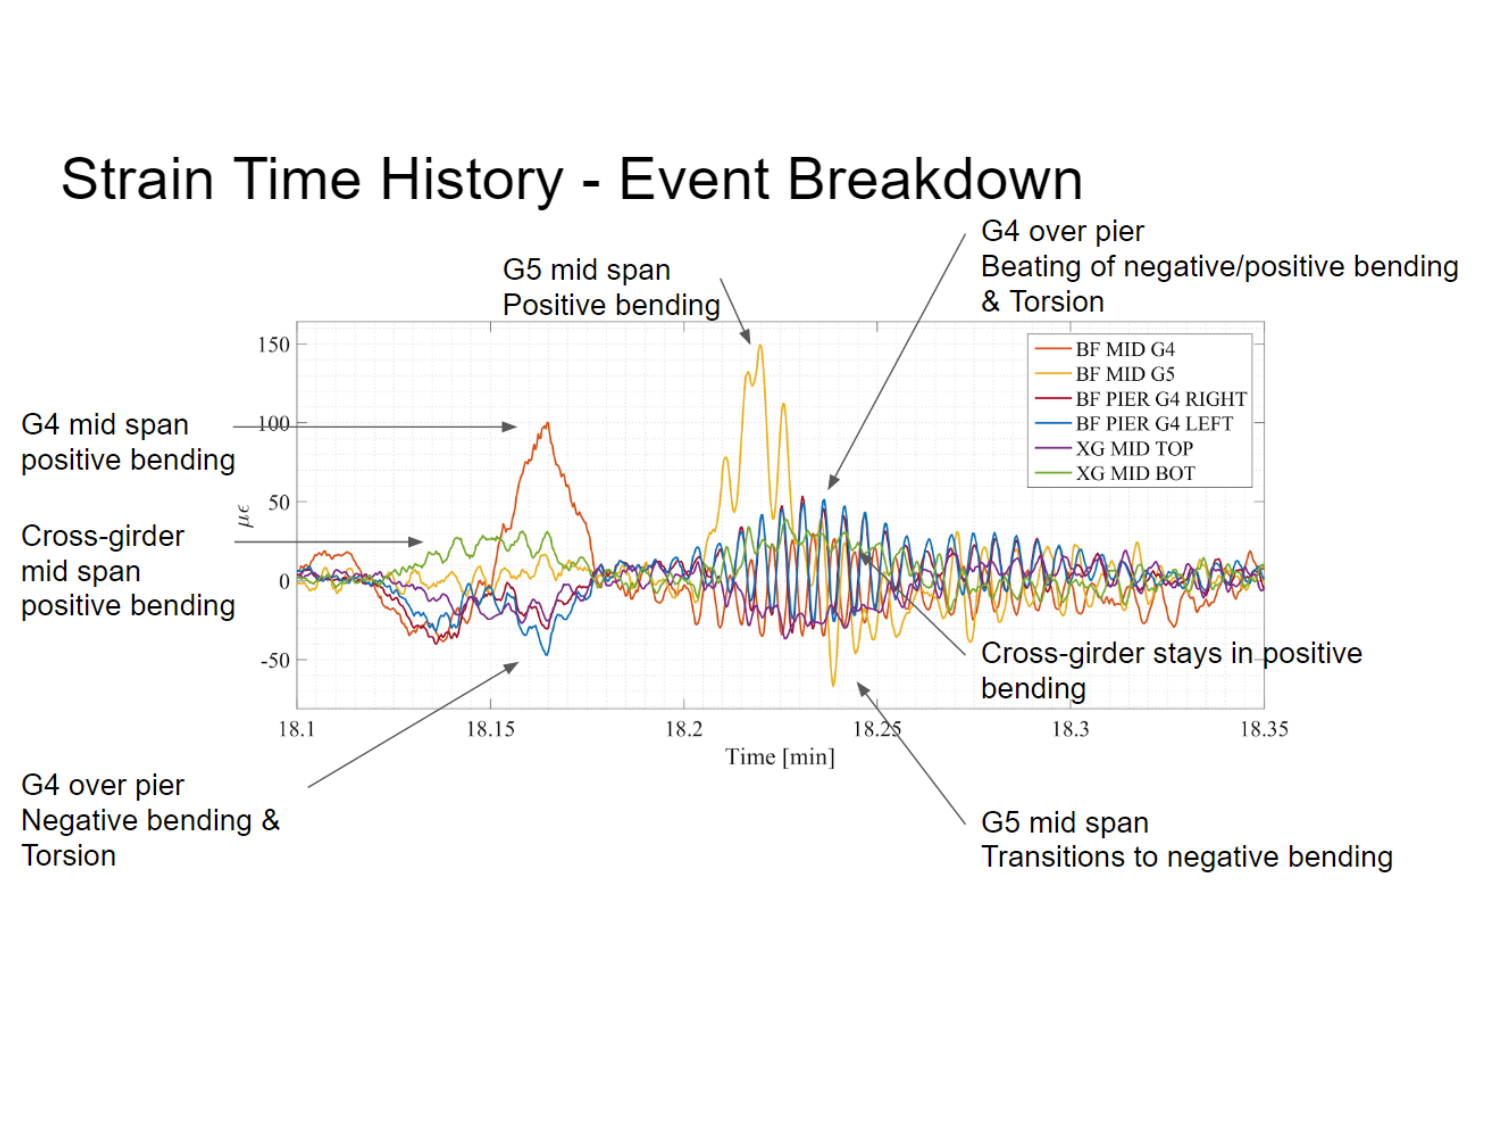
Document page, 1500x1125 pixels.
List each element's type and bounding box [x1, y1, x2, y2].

picture [0, 124, 1500, 911]
